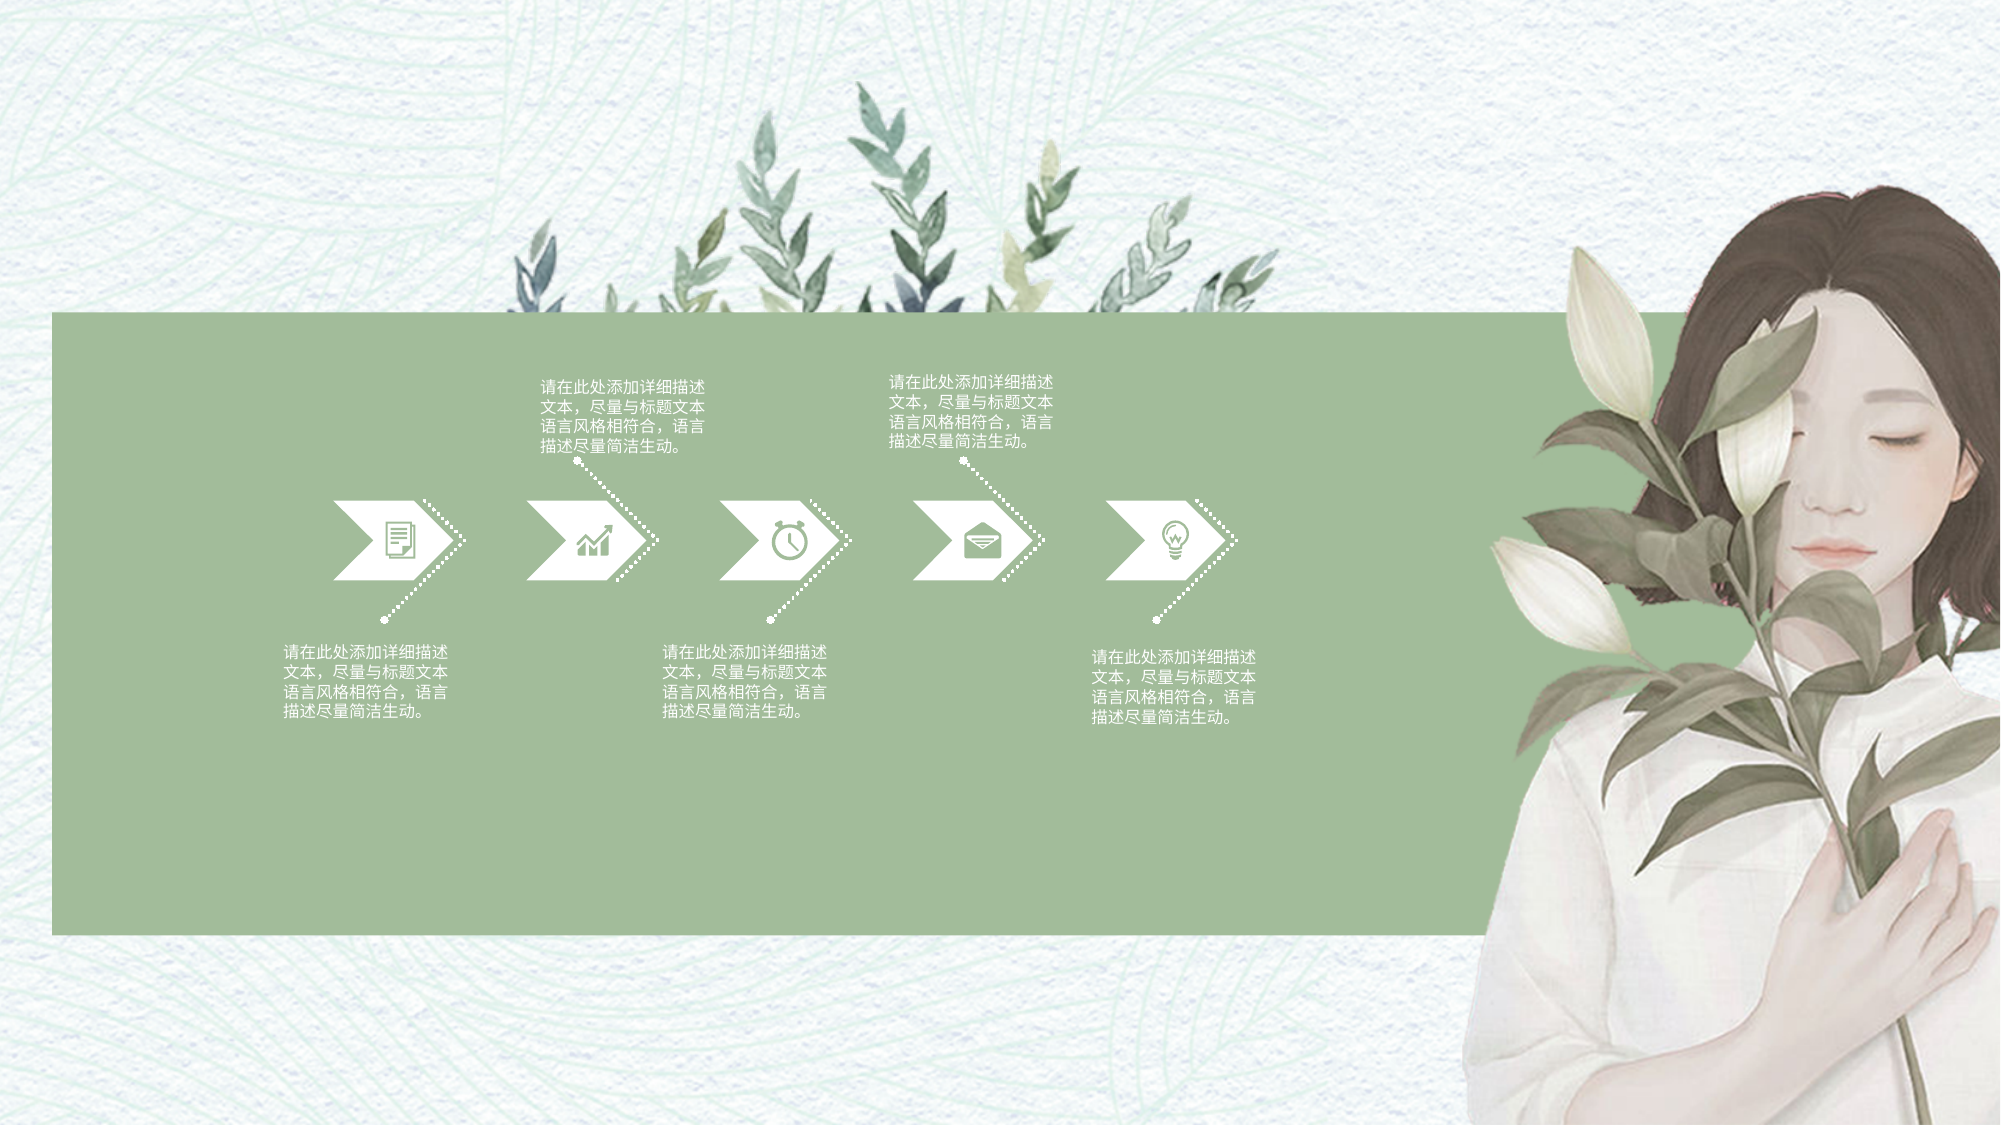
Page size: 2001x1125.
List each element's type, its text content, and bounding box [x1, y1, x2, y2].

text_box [1105, 500, 1226, 581]
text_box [333, 500, 454, 581]
text_box [380, 614, 391, 624]
text_box [766, 614, 777, 624]
text_box 请在此处添加详细描述文本，尽量与标题文本语言风格相符合，语言描述尽量简洁生动。 [525, 369, 724, 464]
text_box [959, 459, 970, 467]
text_box 请在此处添加详细描述文本，尽量与标题文本语言风格相符合，语言描述尽量简洁生动。 [647, 634, 845, 729]
text_box 请在此处添加详细描述文本，尽量与标题文本语言风格相符合，语言描述尽量简洁生动。 [268, 634, 466, 729]
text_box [526, 500, 647, 581]
picture [0, 0, 2001, 1125]
text_box [1152, 614, 1163, 624]
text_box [912, 500, 1033, 581]
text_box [719, 500, 840, 581]
text_box 请在此处添加详细描述文本，尽量与标题文本语言风格相符合，语言描述尽量简洁生动。 [873, 364, 1072, 459]
text_box 请在此处添加详细描述文本，尽量与标题文本语言风格相符合，语言描述尽量简洁生动。 [1076, 640, 1275, 734]
